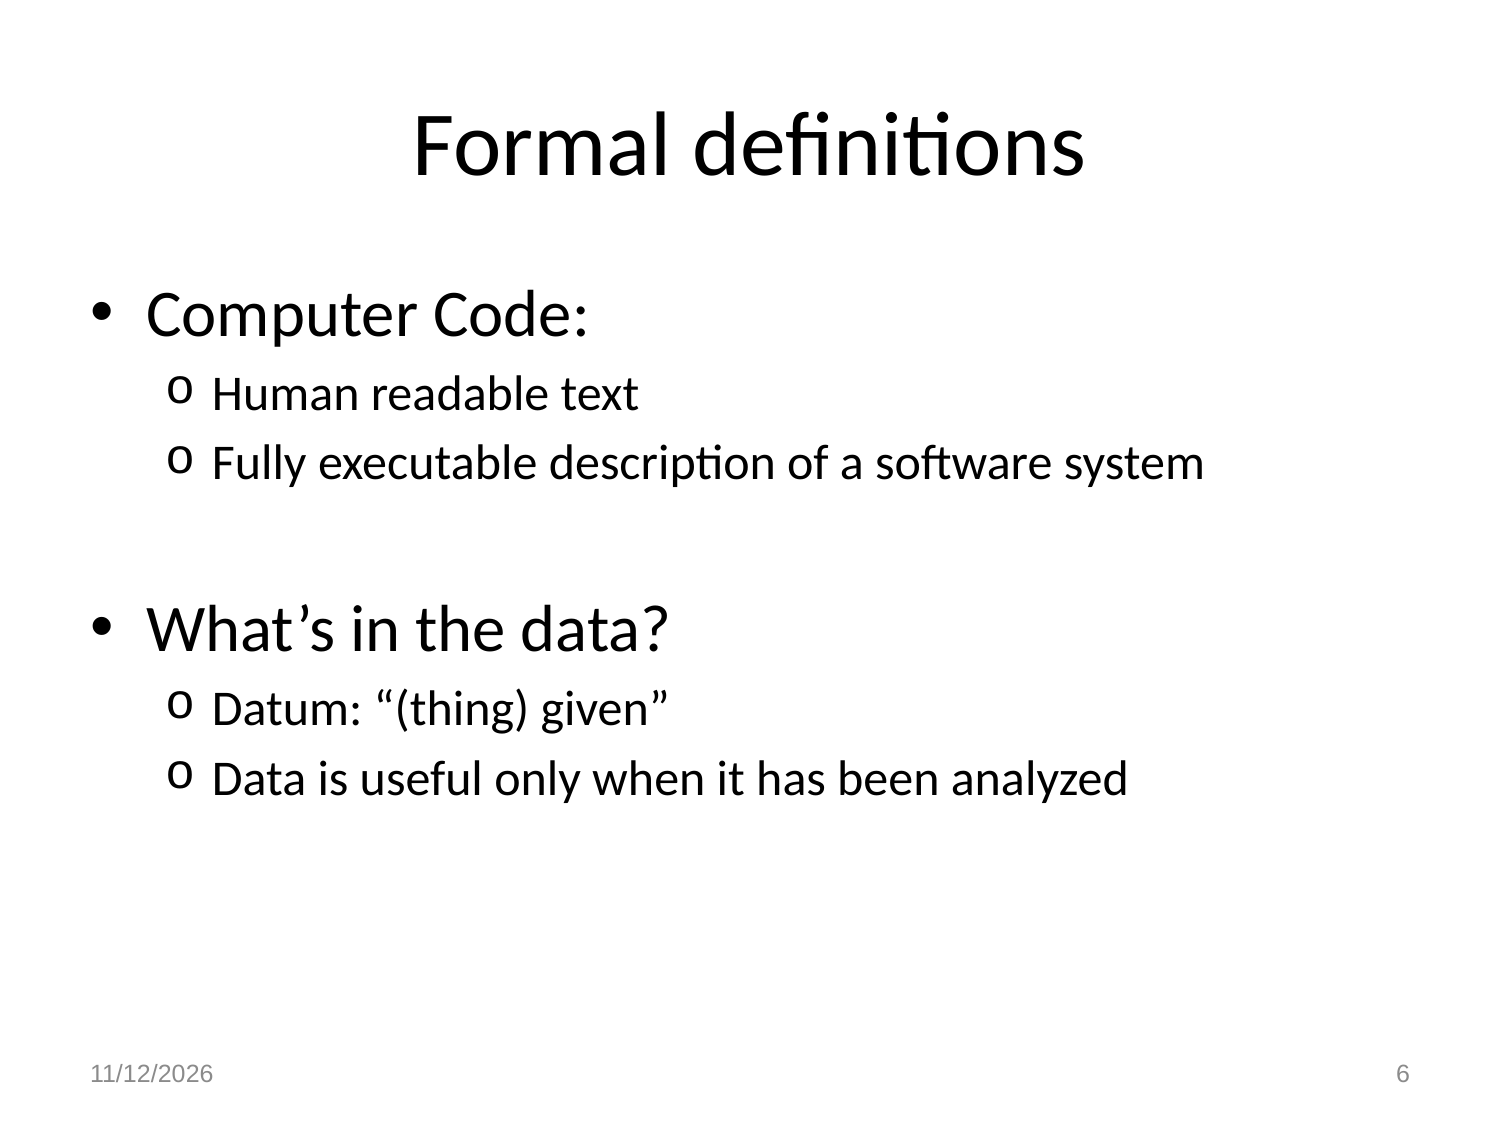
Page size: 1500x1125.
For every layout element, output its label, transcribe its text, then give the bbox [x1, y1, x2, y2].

list Computer Code: Human readable text Fully executable description of a software system What’s in the data? Datum: “(thing) given” Data is useful only when it has been analyzed [75, 262, 1425, 1005]
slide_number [75, 1042, 425, 1103]
title Formal definitions [75, 45, 1425, 233]
slide_number 6 [1074, 1042, 1425, 1103]
